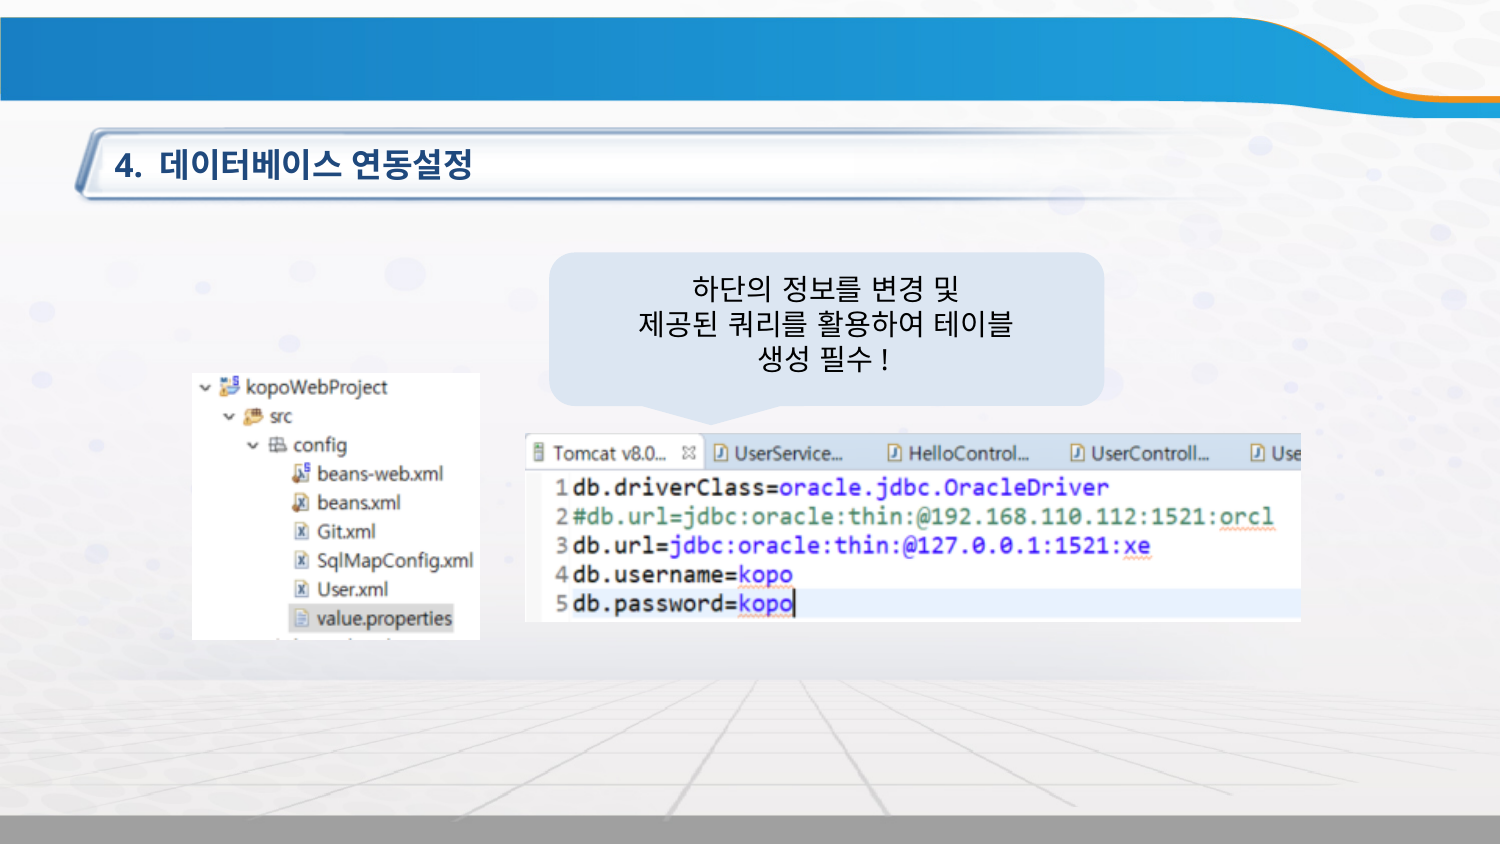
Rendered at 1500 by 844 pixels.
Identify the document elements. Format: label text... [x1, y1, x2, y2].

text_box 하단의 정보를 변경 및 제공된 쿼리를 활용하여 테이블 생성 필수! [549, 252, 1105, 426]
text_box STS 설정 [29, 0, 1175, 103]
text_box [74, 126, 1289, 208]
picture [0, 0, 1500, 844]
